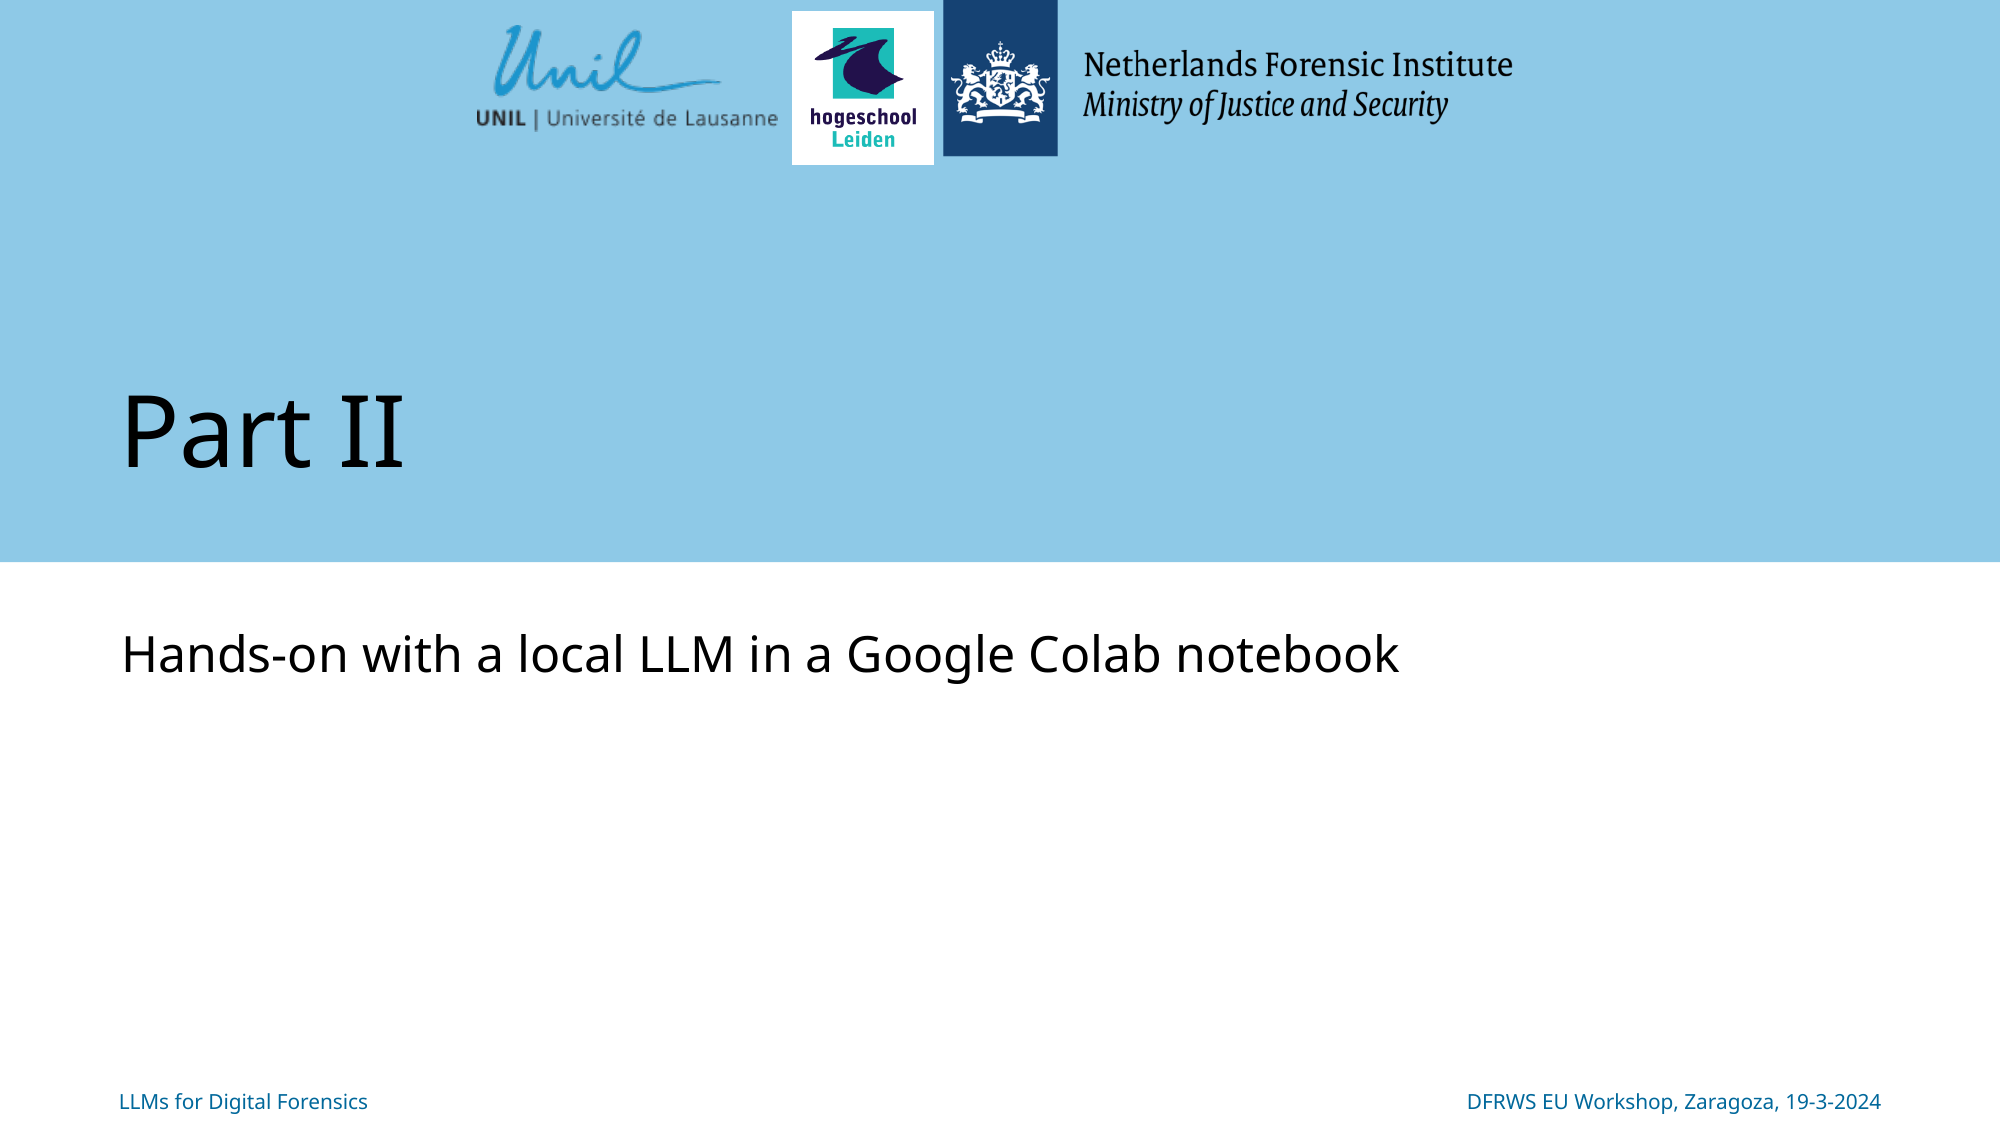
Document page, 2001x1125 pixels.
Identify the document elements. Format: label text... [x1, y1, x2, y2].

title Part II [104, 308, 1897, 563]
footer LLMs for Digital Forensics [104, 1081, 1067, 1125]
picture [0, 0, 2001, 228]
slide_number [1172, 1081, 1896, 1125]
subtitle Hands-on with a local LLM in a Google Colab notebook [104, 615, 1897, 956]
